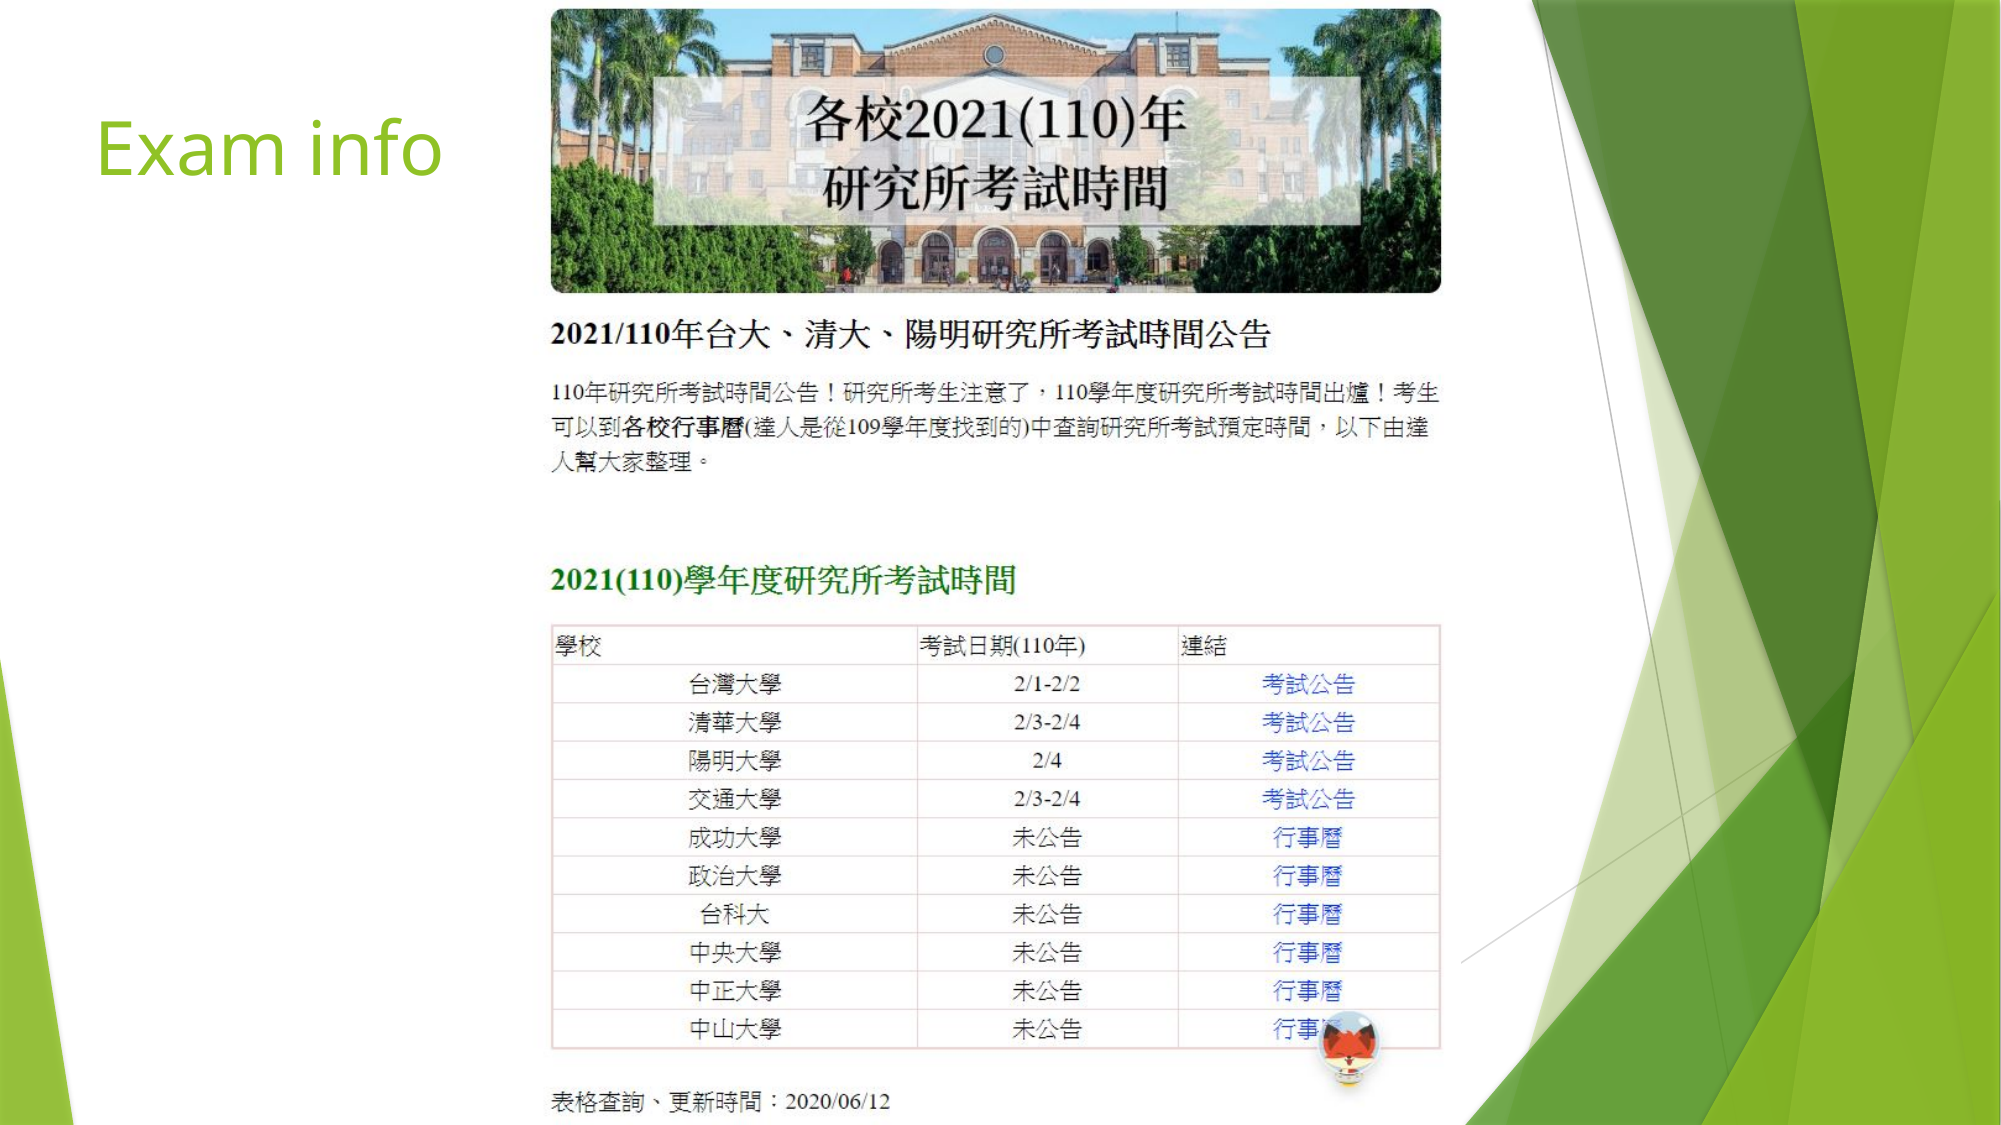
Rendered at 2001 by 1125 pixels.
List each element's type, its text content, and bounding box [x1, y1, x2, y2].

picture [514, 0, 1462, 1125]
title Exam info [79, 93, 471, 310]
